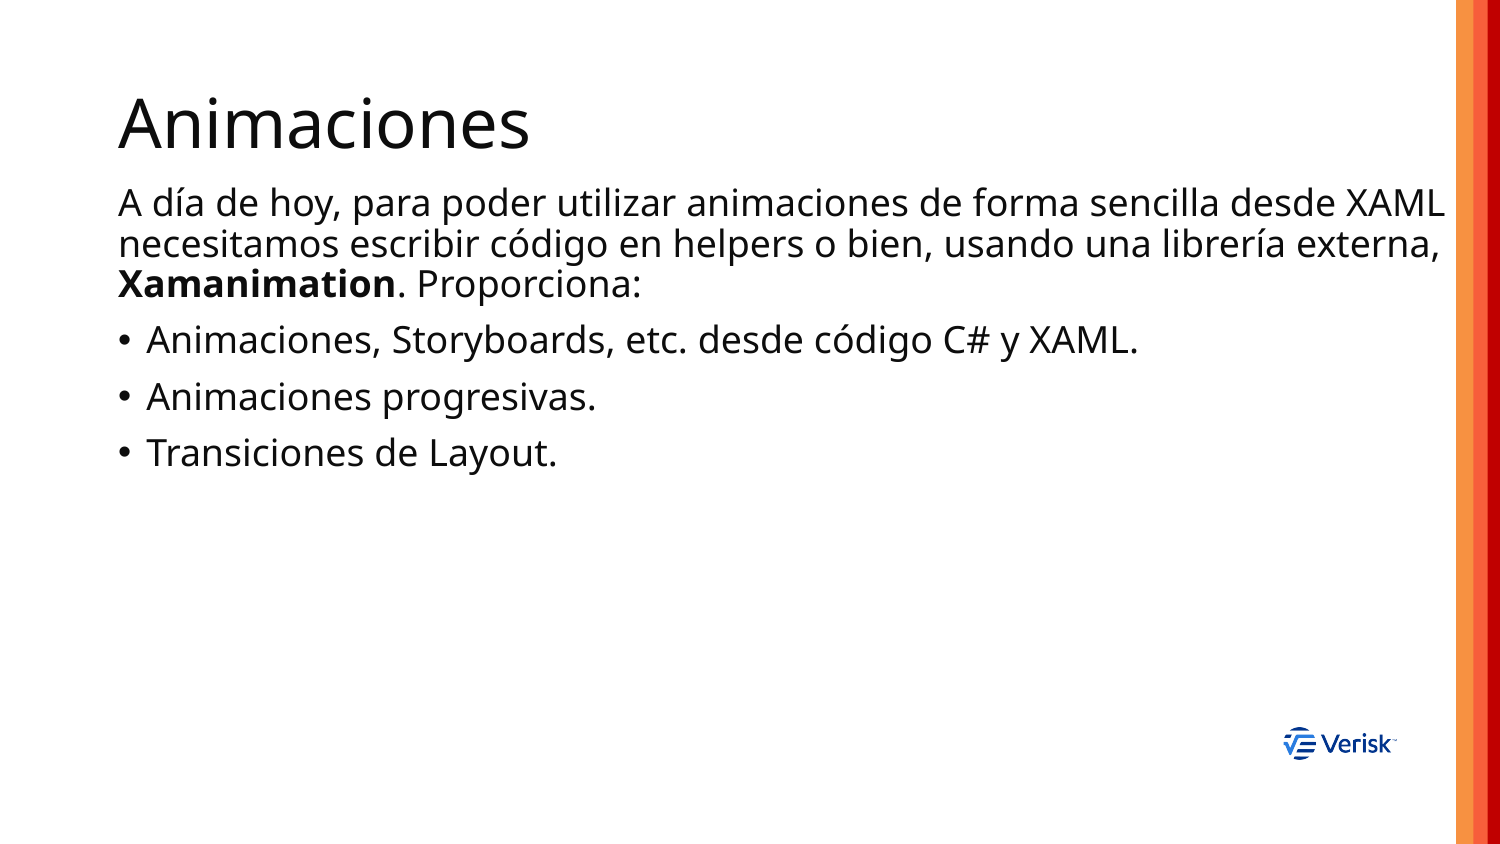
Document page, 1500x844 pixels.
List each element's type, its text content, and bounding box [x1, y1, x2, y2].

title Animaciones [103, 44, 1397, 208]
picture [1283, 727, 1397, 760]
list A día de hoy, para poder utilizar animaciones de forma sencilla desde XAML necesitamos escribir código en helpers o bien, usando una librería externa, Xamanimation. Proporciona: Animaciones, Storyboards, etc. desde código C# y XAML. Animaciones progresivas. Transiciones de Layout. [103, 176, 1467, 488]
